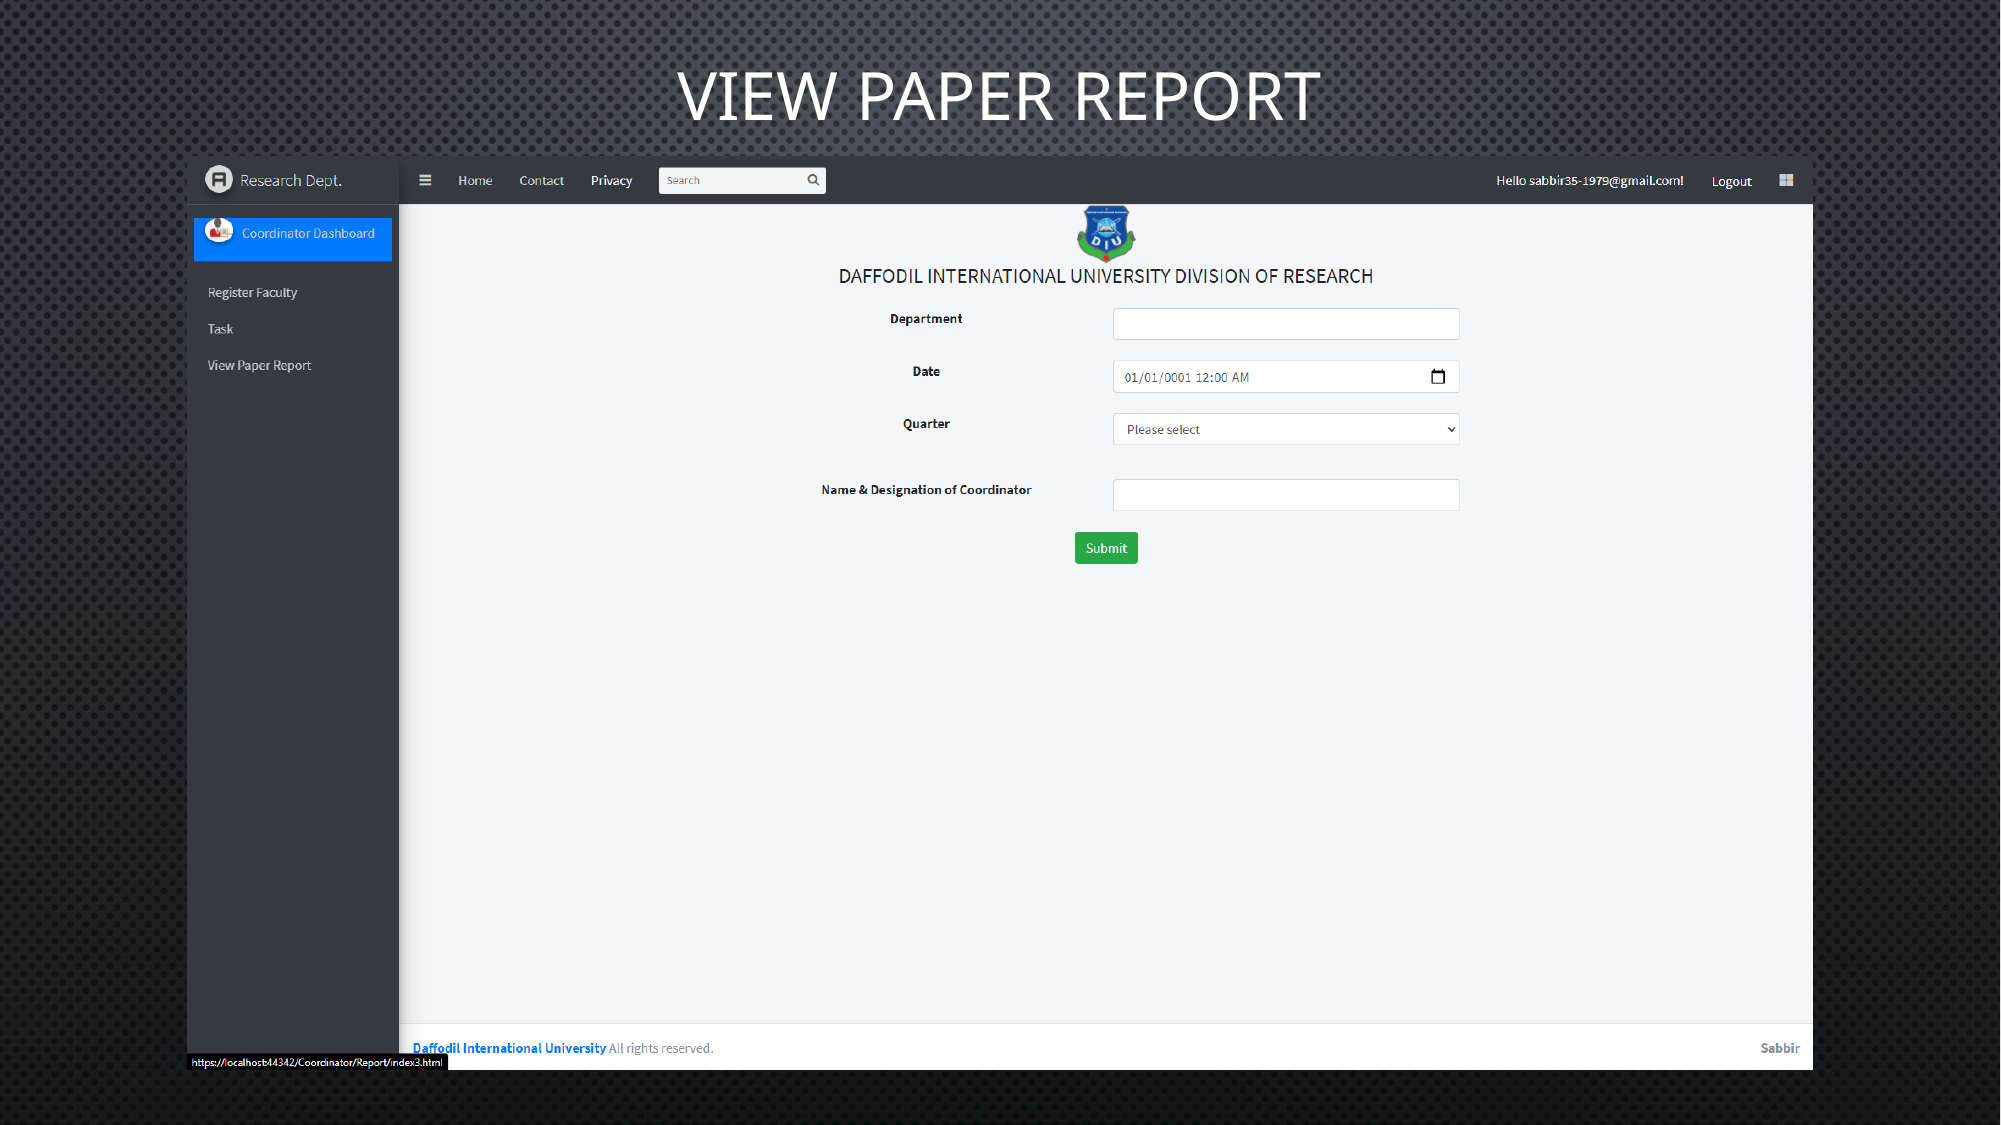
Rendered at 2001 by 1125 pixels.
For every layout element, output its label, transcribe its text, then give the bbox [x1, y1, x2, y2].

title View paper report [187, 43, 1813, 144]
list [186, 156, 1813, 1070]
